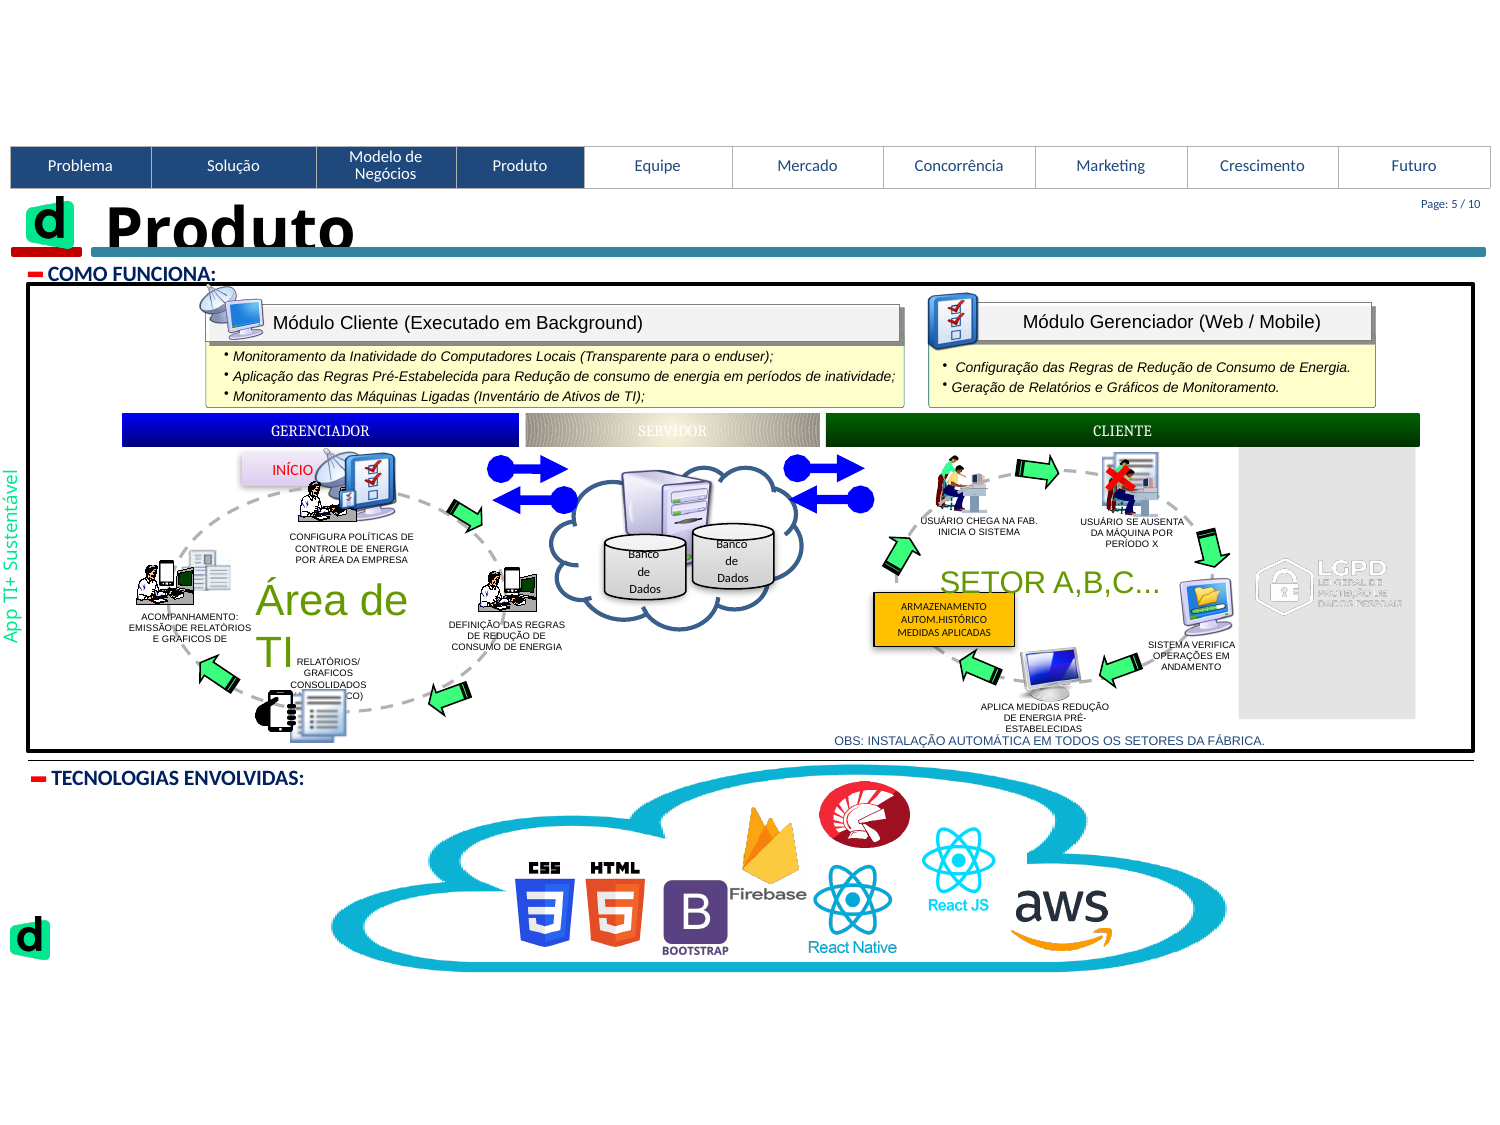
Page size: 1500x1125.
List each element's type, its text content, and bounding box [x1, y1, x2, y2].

table_header Solução [152, 147, 316, 188]
text_box [1424, 282, 1475, 753]
text_box App TI+ Sustentável [0, 458, 44, 644]
text_box Produto [89, 189, 372, 252]
table_header Equipe [585, 147, 732, 188]
picture [26, 195, 74, 250]
table_header Marketing [1036, 147, 1187, 188]
picture [742, 806, 799, 884]
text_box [110, 200, 1420, 756]
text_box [27, 253, 104, 292]
text_box [91, 247, 104, 252]
text_box [1424, 247, 1486, 257]
table_header Modelo de Negócios [317, 147, 456, 188]
picture [10, 915, 50, 960]
table_header Mercado [733, 147, 883, 188]
text_box [26, 298, 104, 753]
table_header Produto [457, 147, 584, 188]
text_box [11, 247, 23, 257]
table_header Crescimento [1188, 147, 1338, 188]
table_header Futuro [1339, 147, 1490, 188]
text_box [30, 767, 320, 797]
table_header Problema [11, 147, 151, 188]
table_header Concorrência [884, 147, 1035, 188]
text_box Page: 5 / 10 [1406, 188, 1500, 218]
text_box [1238, 445, 1416, 720]
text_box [325, 764, 1230, 985]
